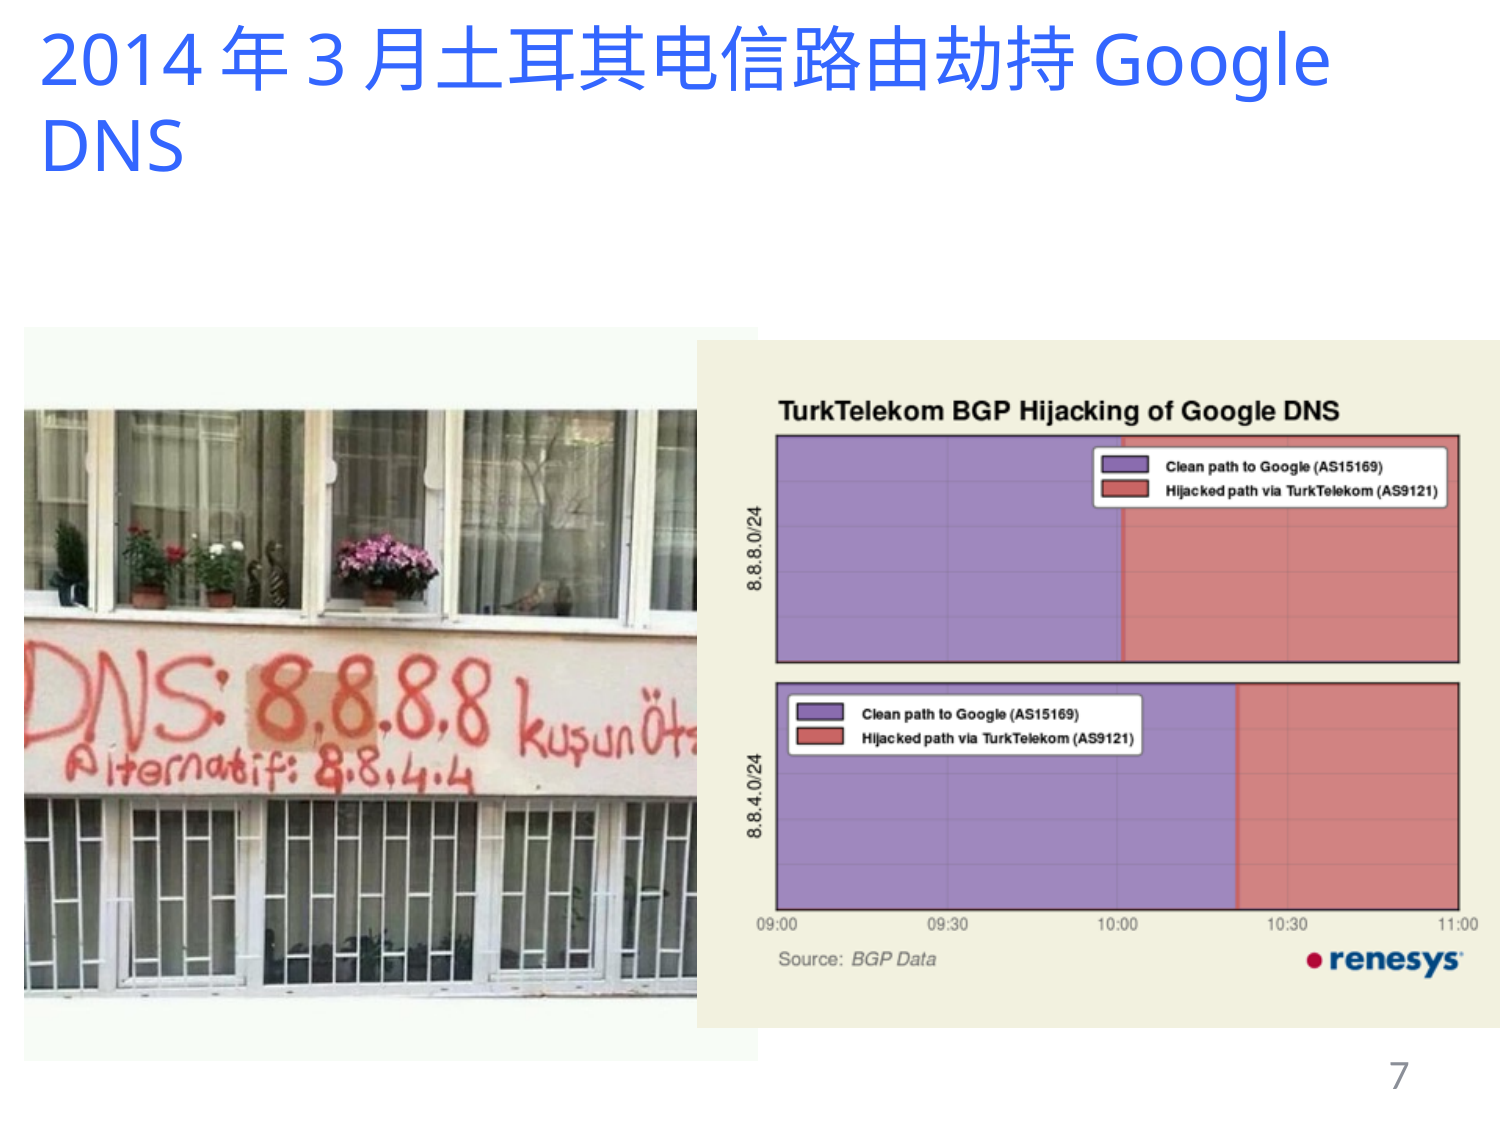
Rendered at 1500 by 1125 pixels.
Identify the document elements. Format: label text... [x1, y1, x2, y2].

title 2014年3月土耳其电信路由劫持Google DNS [24, 6, 1479, 194]
slide_number 7 [1074, 1042, 1425, 1103]
picture [24, 327, 1500, 1061]
